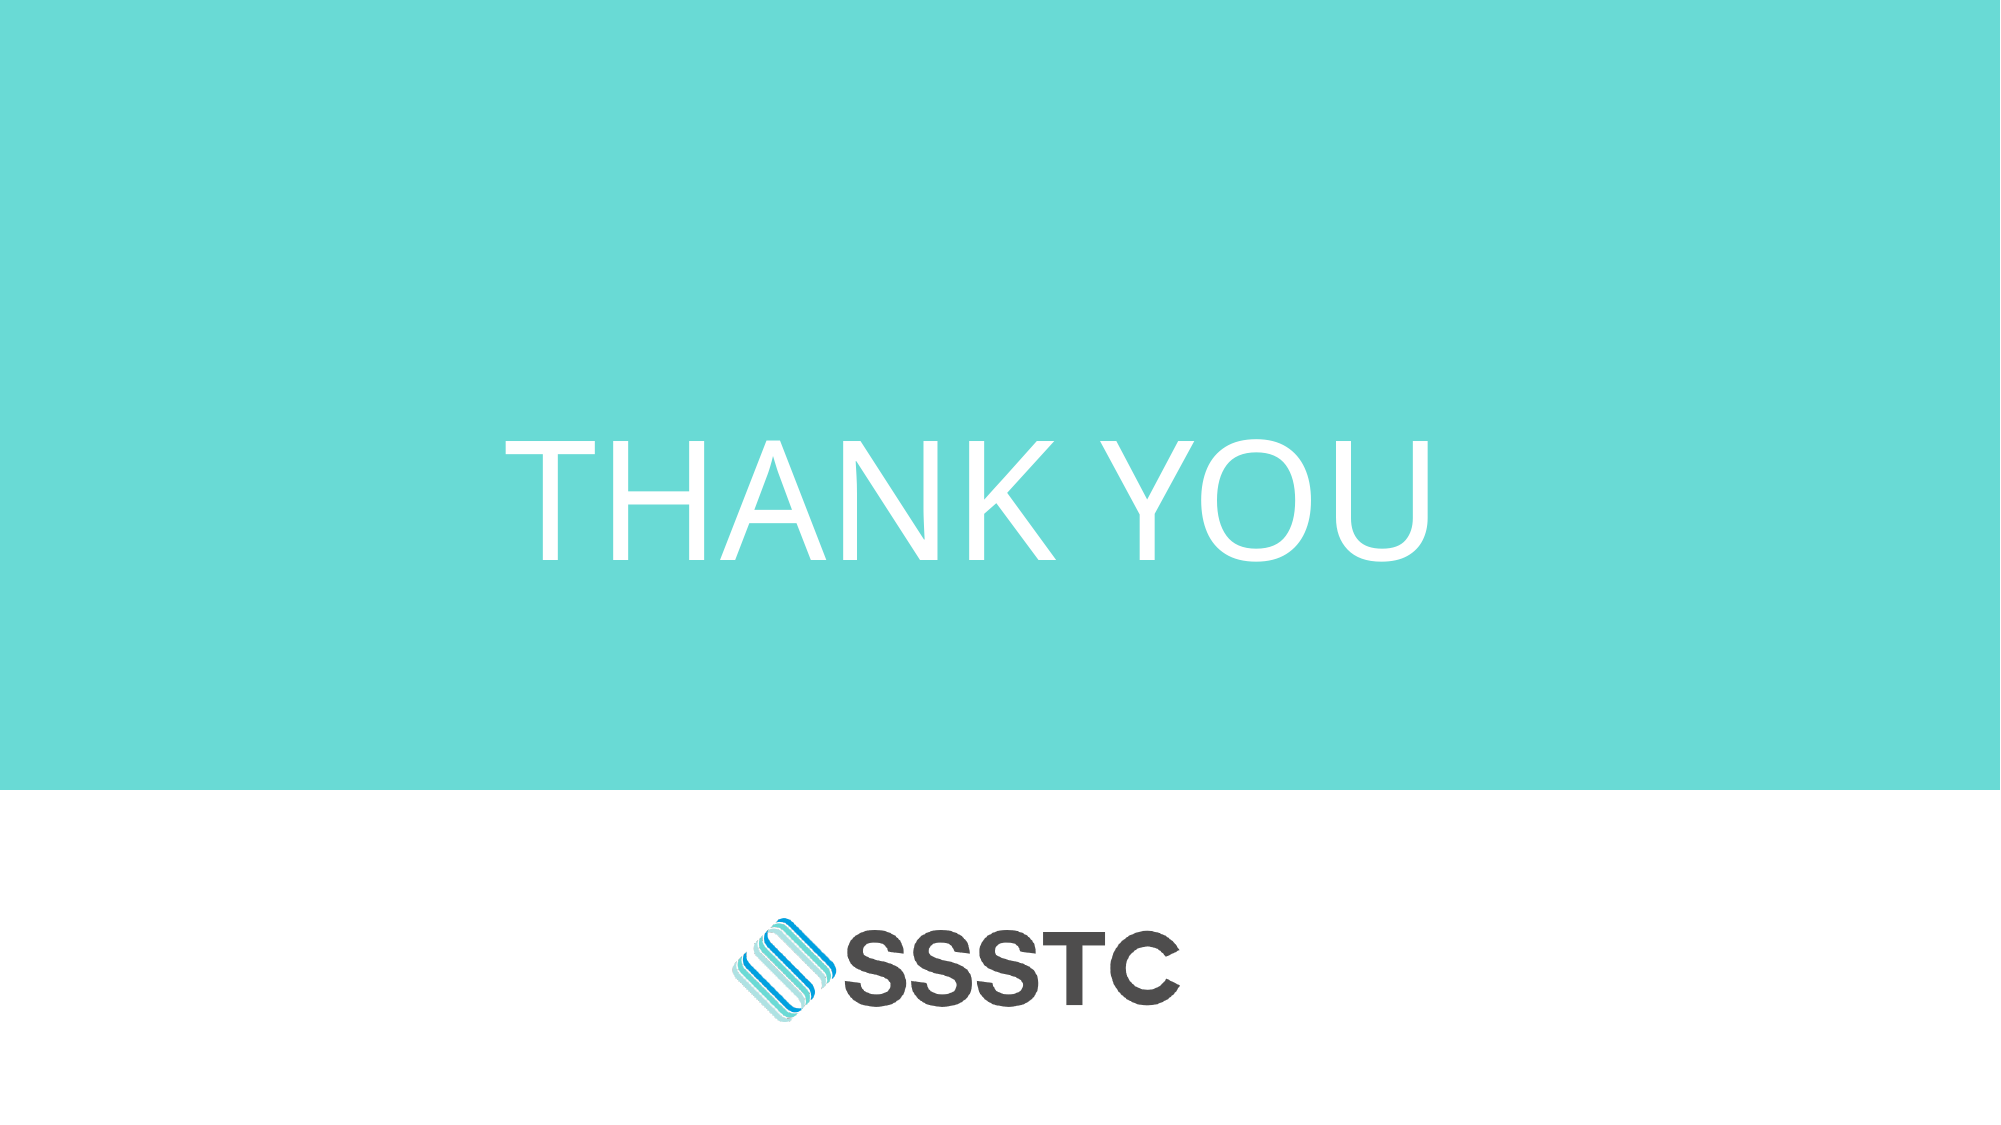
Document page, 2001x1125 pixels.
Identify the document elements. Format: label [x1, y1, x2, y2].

picture [731, 918, 1181, 1022]
